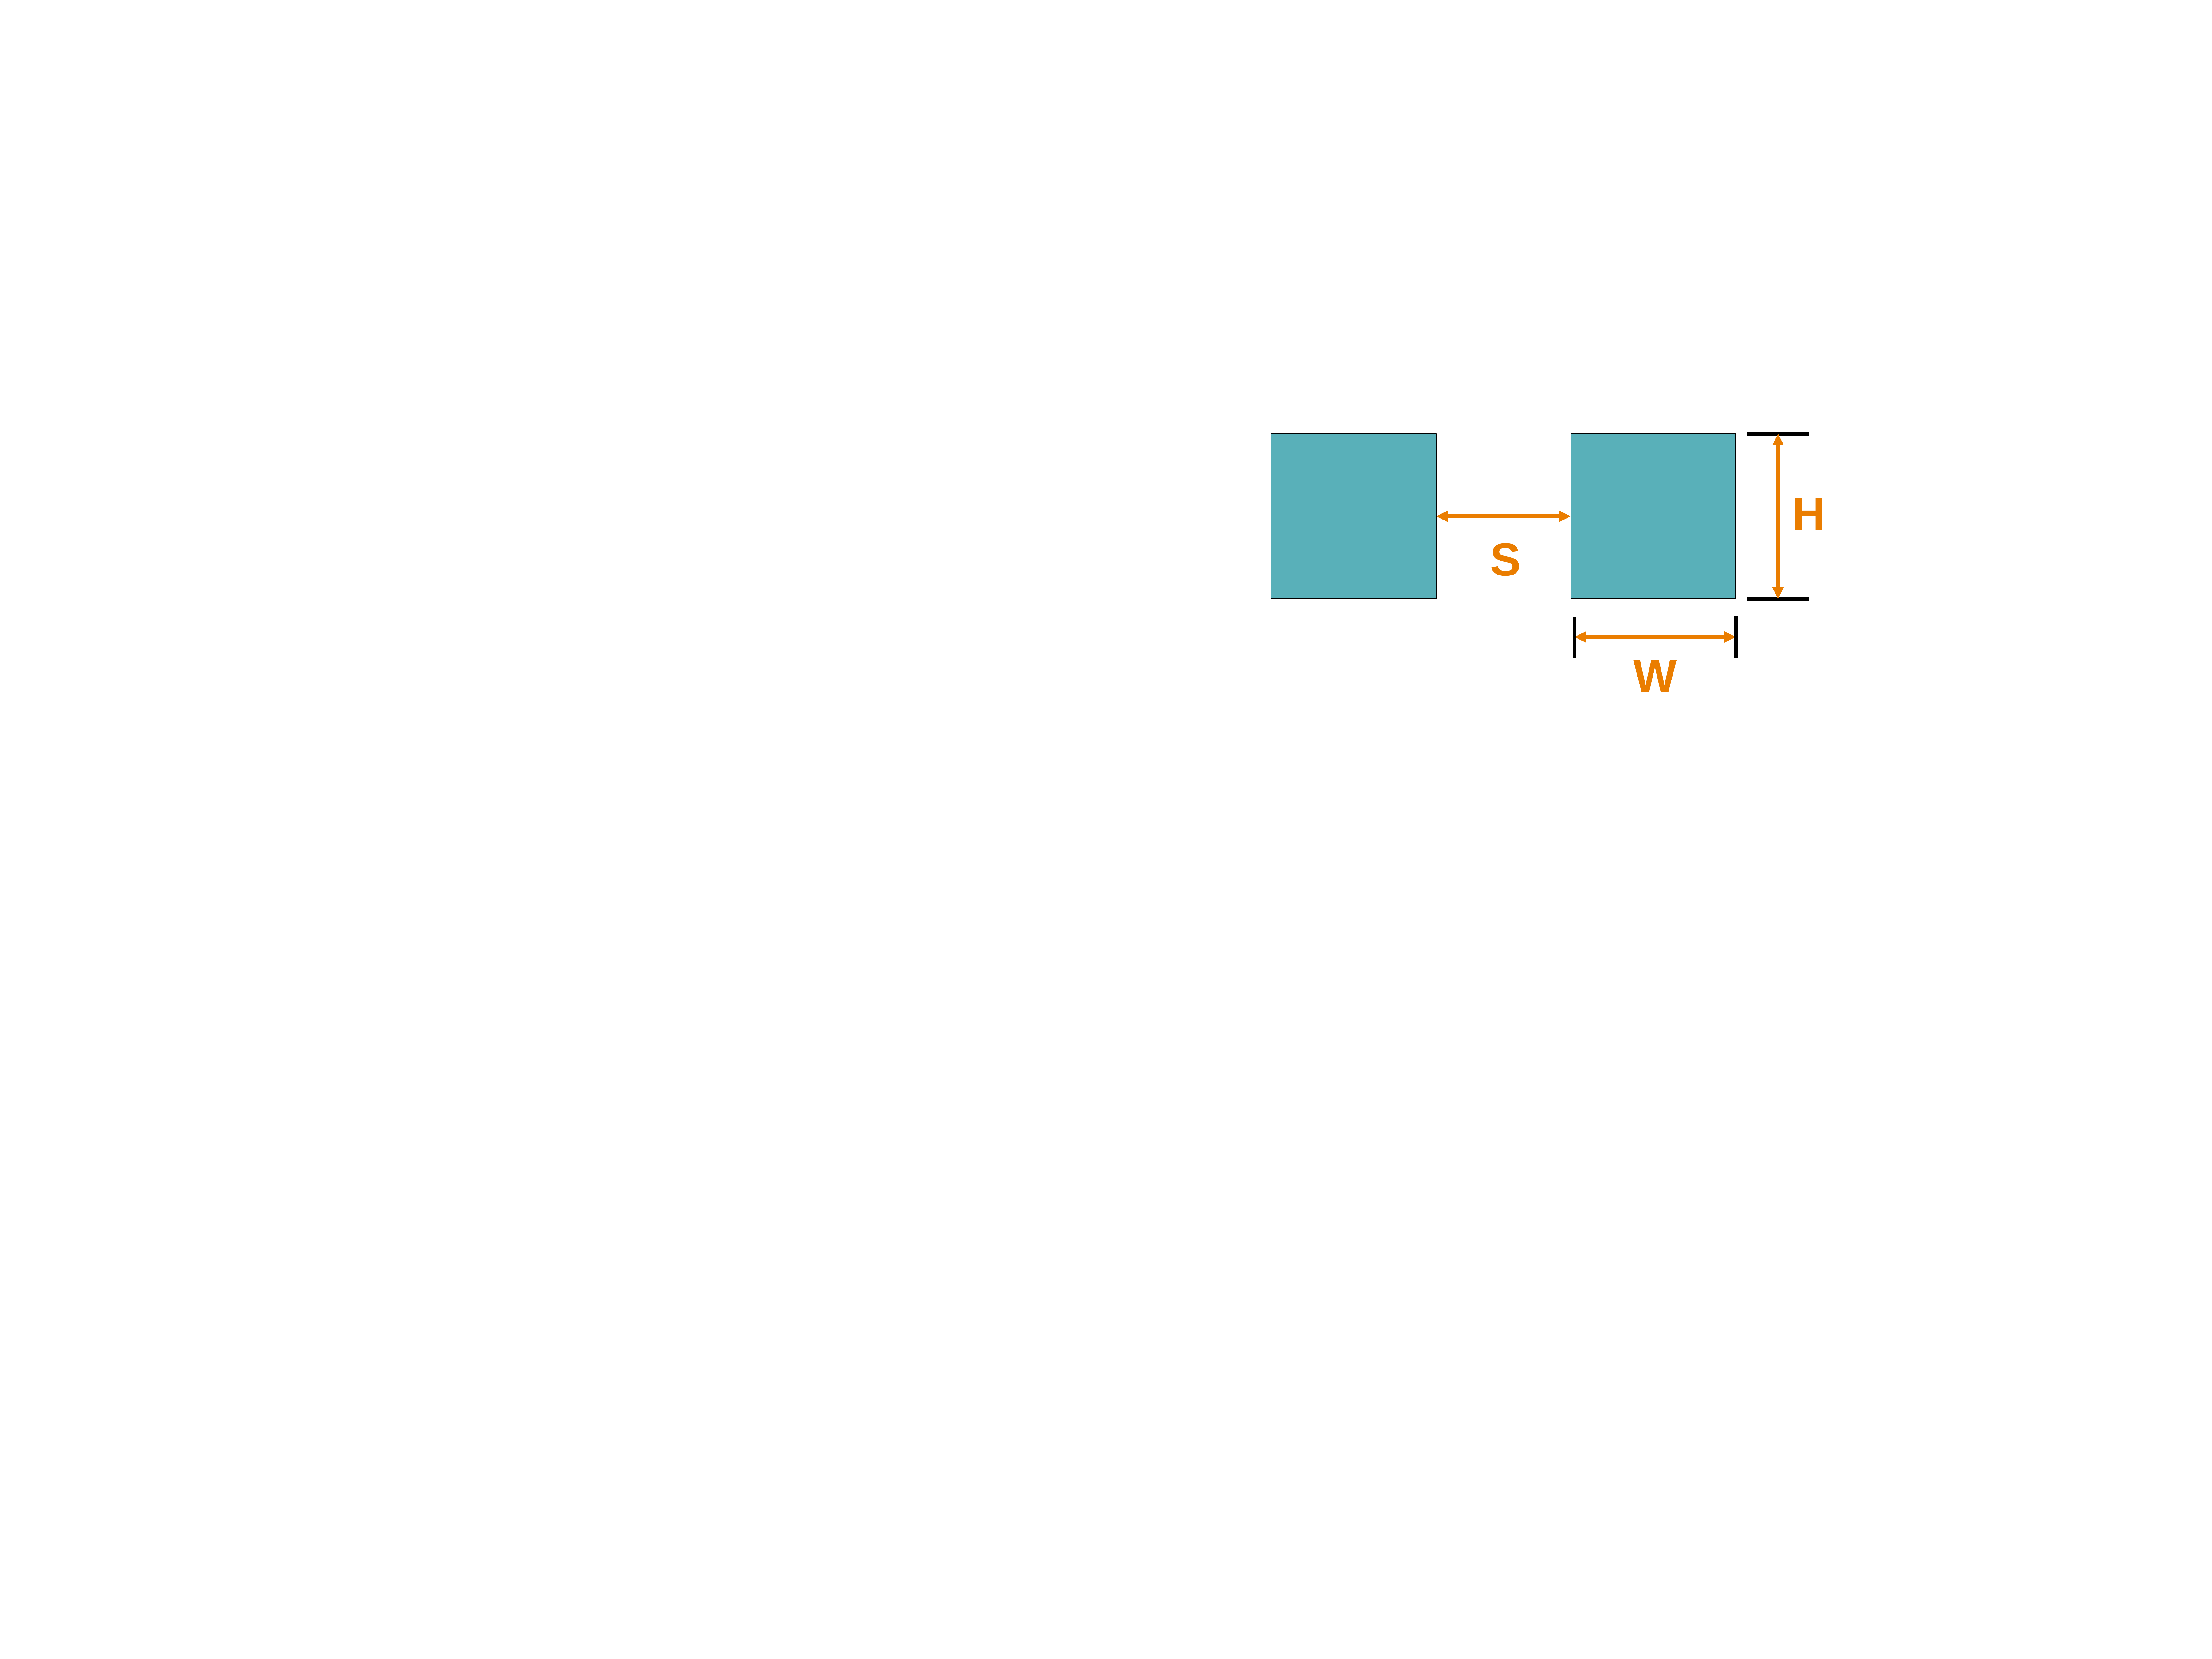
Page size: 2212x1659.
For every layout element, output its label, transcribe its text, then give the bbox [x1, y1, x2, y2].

text_box S [1485, 527, 1525, 587]
text_box W [1629, 643, 1681, 703]
text_box [1271, 433, 1436, 599]
text_box [1571, 433, 1736, 599]
text_box H [1787, 481, 1830, 541]
